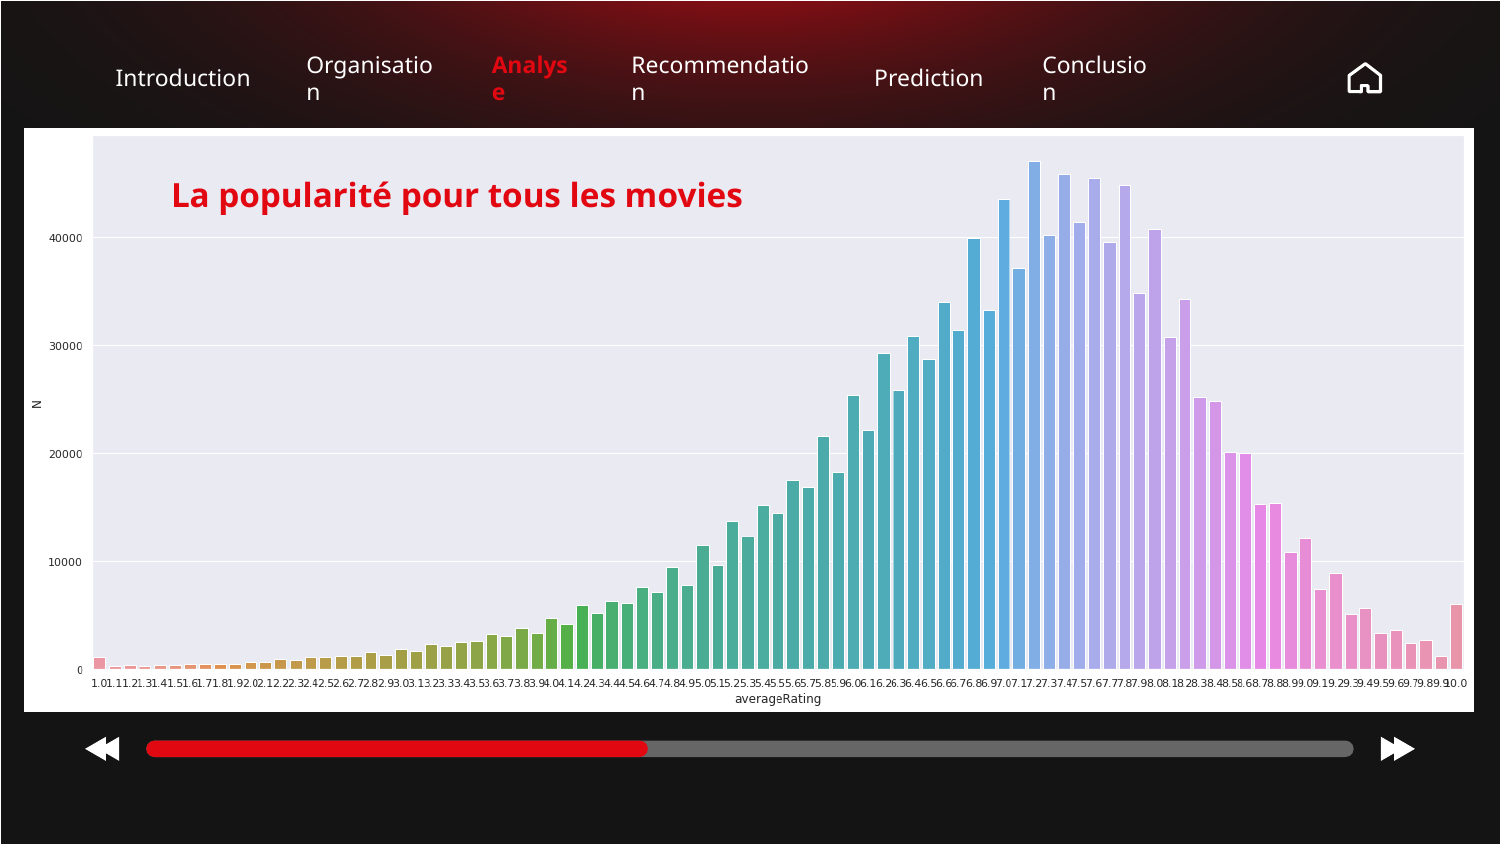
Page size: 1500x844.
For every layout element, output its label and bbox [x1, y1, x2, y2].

text_box [1380, 736, 1394, 761]
text_box [145, 740, 1354, 758]
text_box [1394, 736, 1415, 761]
text_box [100, 51, 1381, 104]
text_box [106, 736, 120, 761]
picture [2, 2, 1500, 844]
text_box [85, 736, 106, 761]
